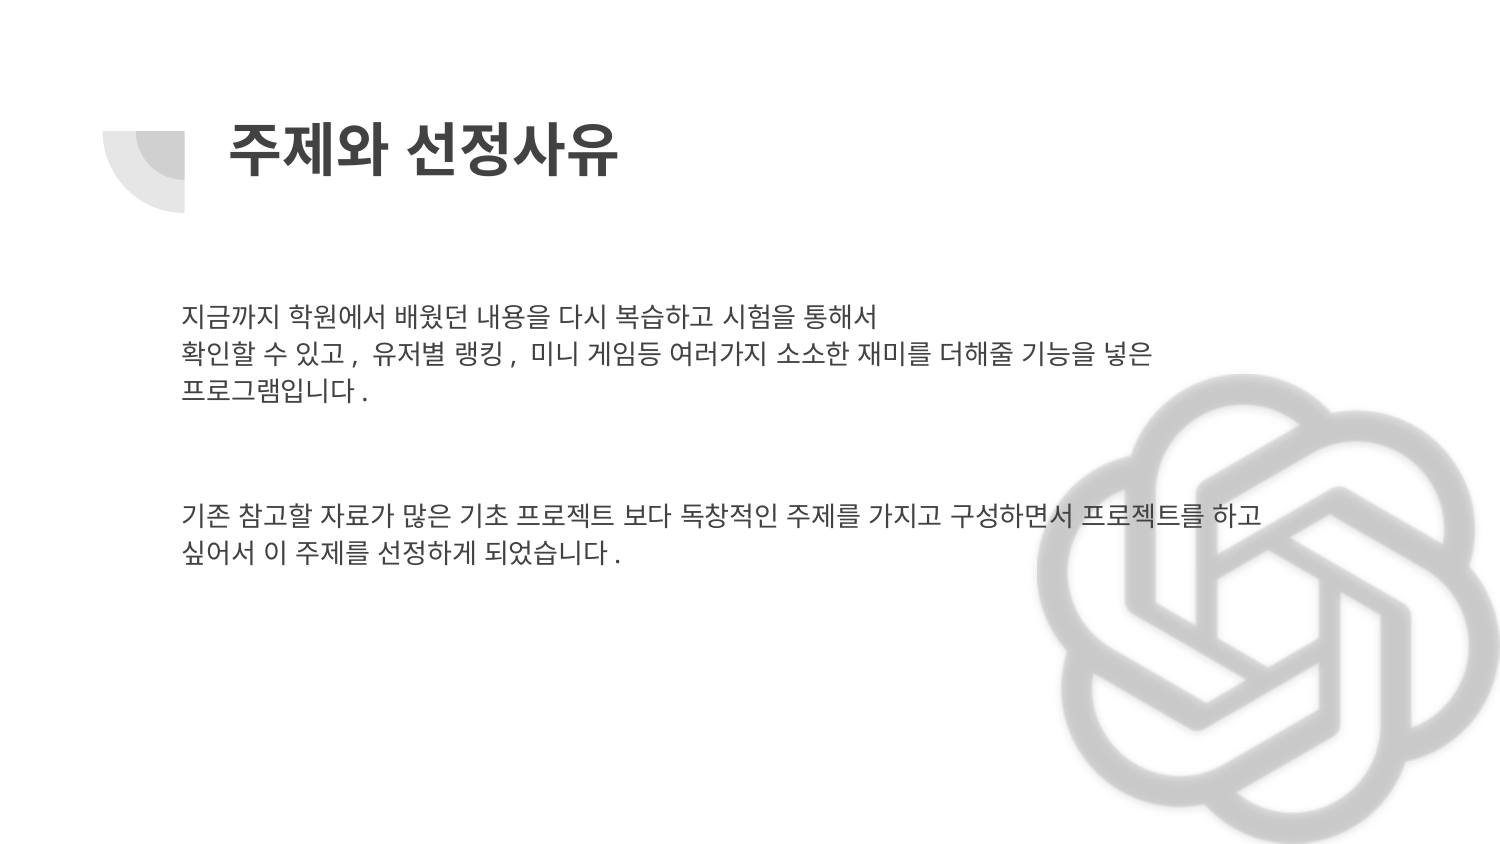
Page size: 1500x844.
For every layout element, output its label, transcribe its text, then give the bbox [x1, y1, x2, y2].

list 지금까지 학원에서 배웠던 내용을 다시 복습하고 시험을 통해서 확인할 수 있고, 유저별 랭킹, 미니 게임등 여러가지 소소한 재미를 더해줄 기능을 넣은 프로그램입니다. 기존 참고할 자료가 많은 기초 프로젝트 보다 독창적인 주제를 가지고 구성하면서 프로젝트를 하고 싶어서 이 주제를 선정하게 되었습니다. [166, 280, 1321, 698]
picture [1037, 374, 1500, 844]
title 주제와 선정사유 [213, 98, 1368, 263]
